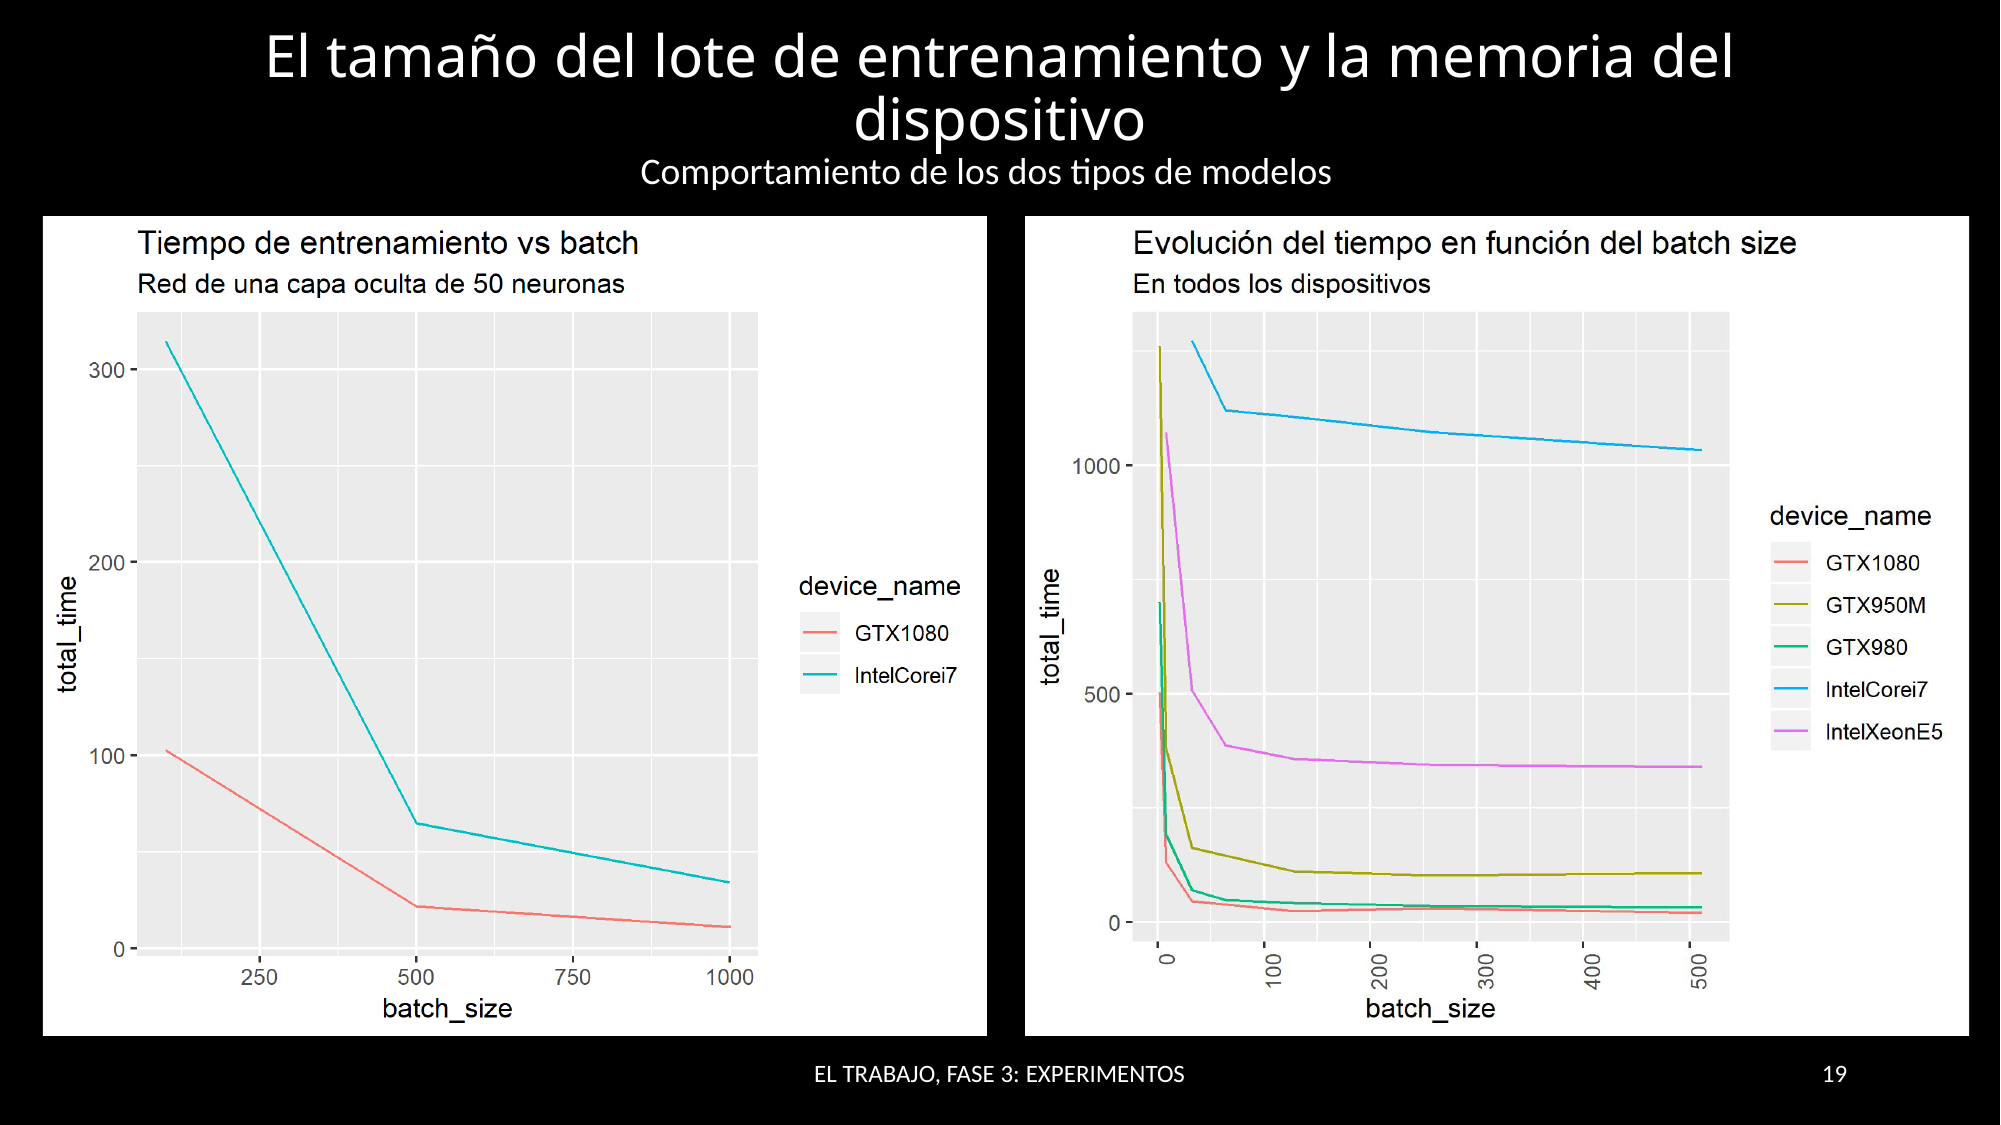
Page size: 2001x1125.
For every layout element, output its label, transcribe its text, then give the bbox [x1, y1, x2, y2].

footer EL TRABAJO, FASE 3: EXPERIMENTOS [662, 1042, 1338, 1103]
text_box Comportamiento de los dos tipos de modelos [488, 139, 1485, 200]
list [42, 216, 987, 1036]
picture [1025, 216, 1970, 1036]
slide_number 19 [1412, 1042, 1863, 1103]
title El tamaño del lote de entrenamiento y la memoria del dispositivo [181, 20, 1819, 160]
